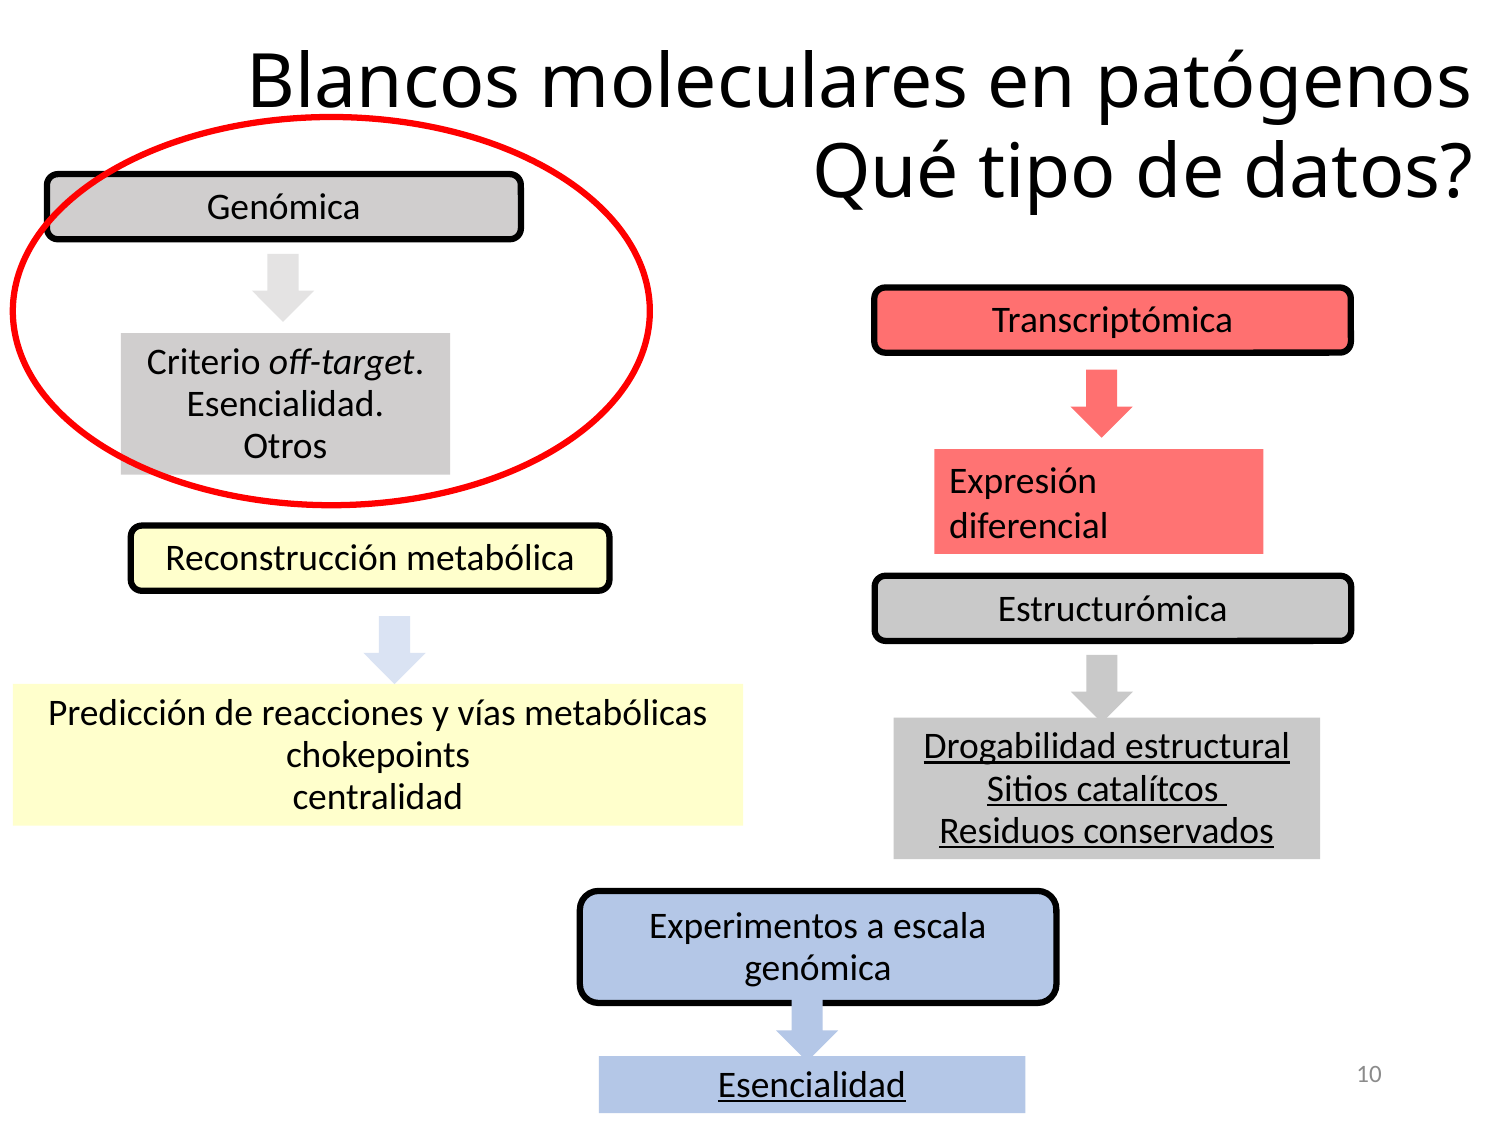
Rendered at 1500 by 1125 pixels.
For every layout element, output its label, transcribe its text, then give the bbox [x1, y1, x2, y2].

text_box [874, 575, 1352, 861]
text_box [579, 890, 1057, 1115]
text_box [874, 287, 1351, 556]
text_box [162, 477, 500, 507]
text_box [46, 173, 521, 477]
slide_number 10 [1059, 1042, 1397, 1103]
text_box [11, 223, 46, 399]
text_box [12, 525, 744, 828]
text_box [105, 115, 651, 469]
text_box Blancos moleculares en patógenos Qué tipo de datos? [231, 25, 1489, 221]
